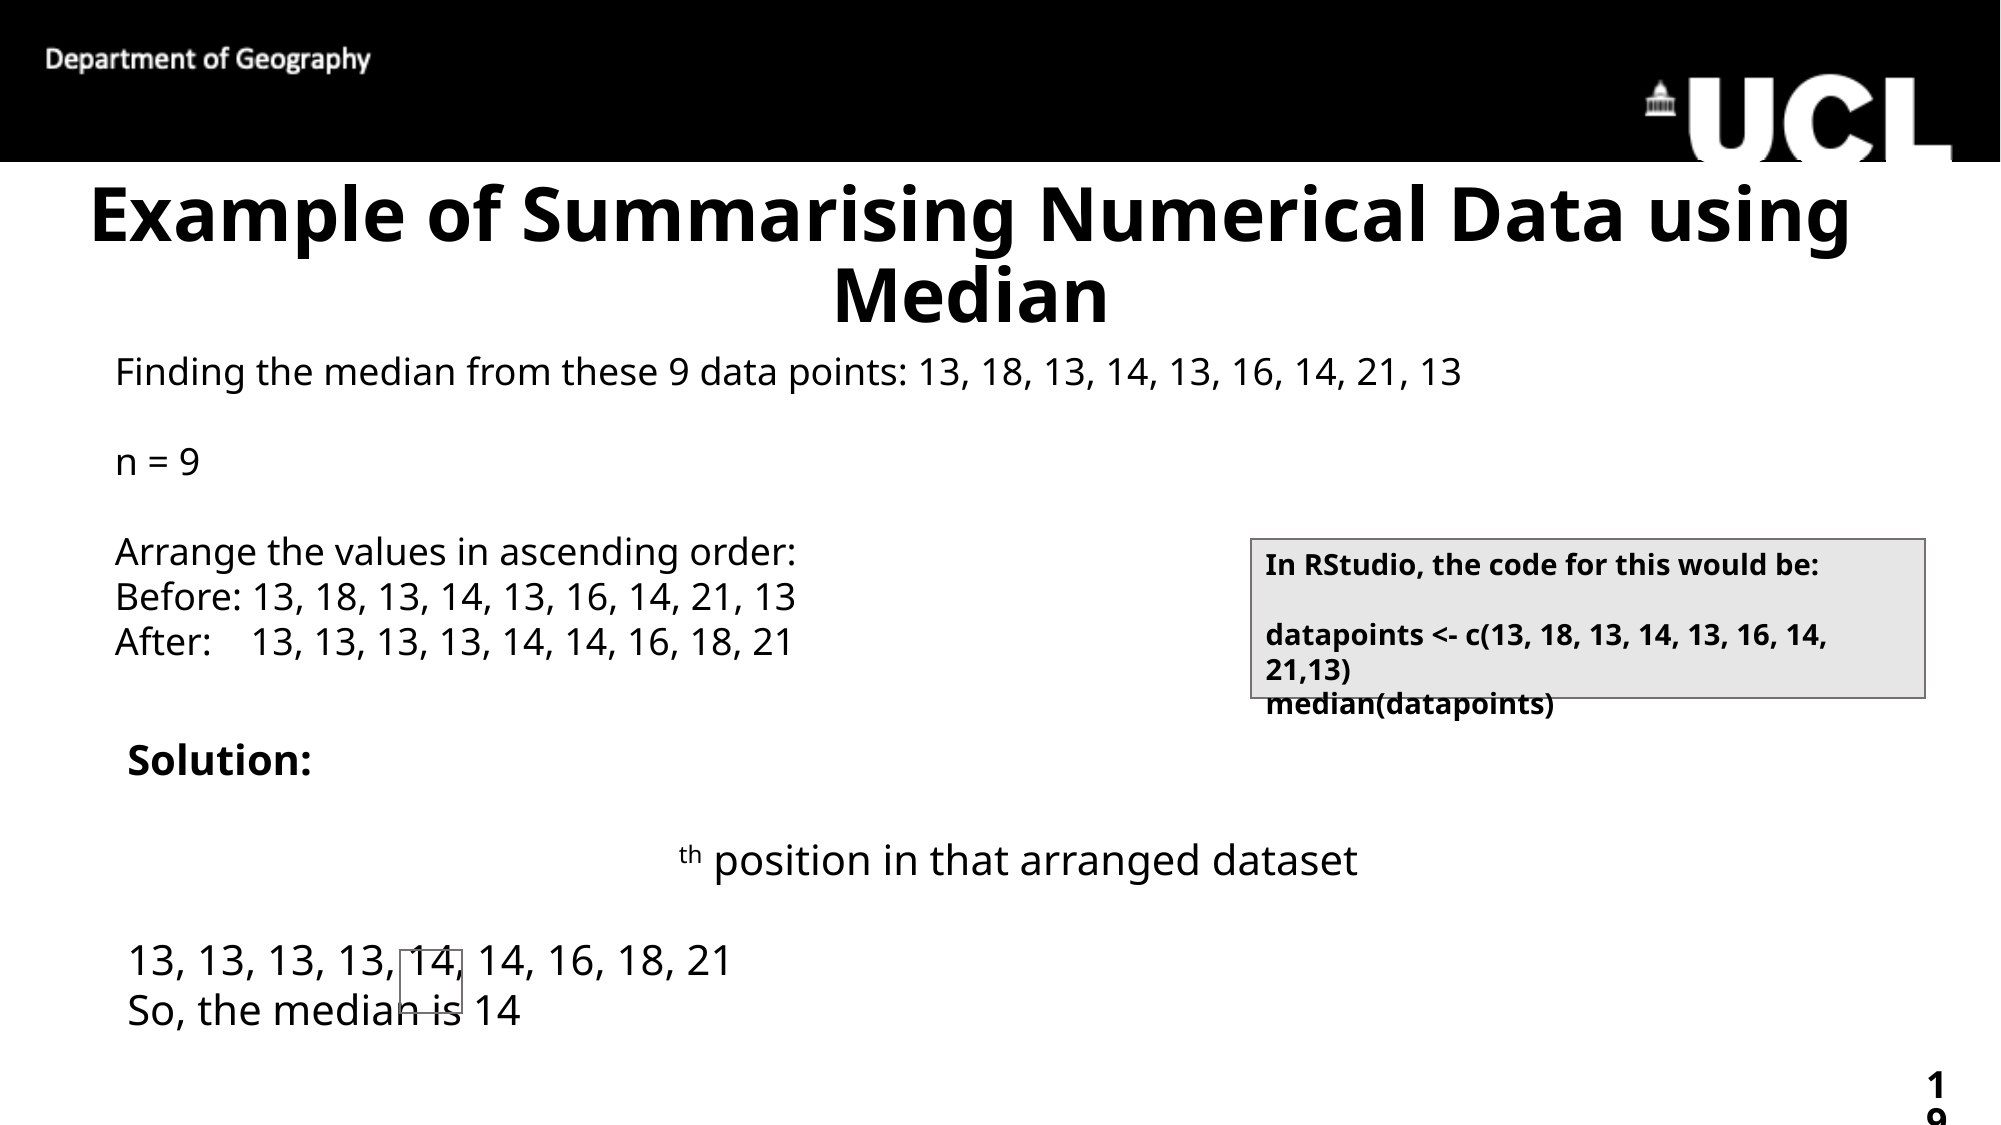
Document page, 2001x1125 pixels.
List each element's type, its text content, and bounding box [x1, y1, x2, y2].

text_box Finding the median from these 9 data points: 13, 18, 13, 14, 13, 16, 14, 21, 13 n = 9 Arrange the values in ascending order: Before: 13, 18, 13, 14, 13, 16, 14, 21, 13 After: 13, 13, 13, 13, 14, 14, 16, 18, 21 [99, 340, 1925, 671]
text_box [399, 949, 463, 1014]
title Example of Summarising Numerical Data using Median [57, 174, 1883, 365]
text_box In RStudio, the code for this would be: datapoints <- c(13, 18, 13, 14, 13, 16, 14, 21,13) median(datapoints) [1250, 538, 1926, 699]
picture [0, 0, 2000, 160]
text_box 19 [1911, 1051, 1983, 1122]
